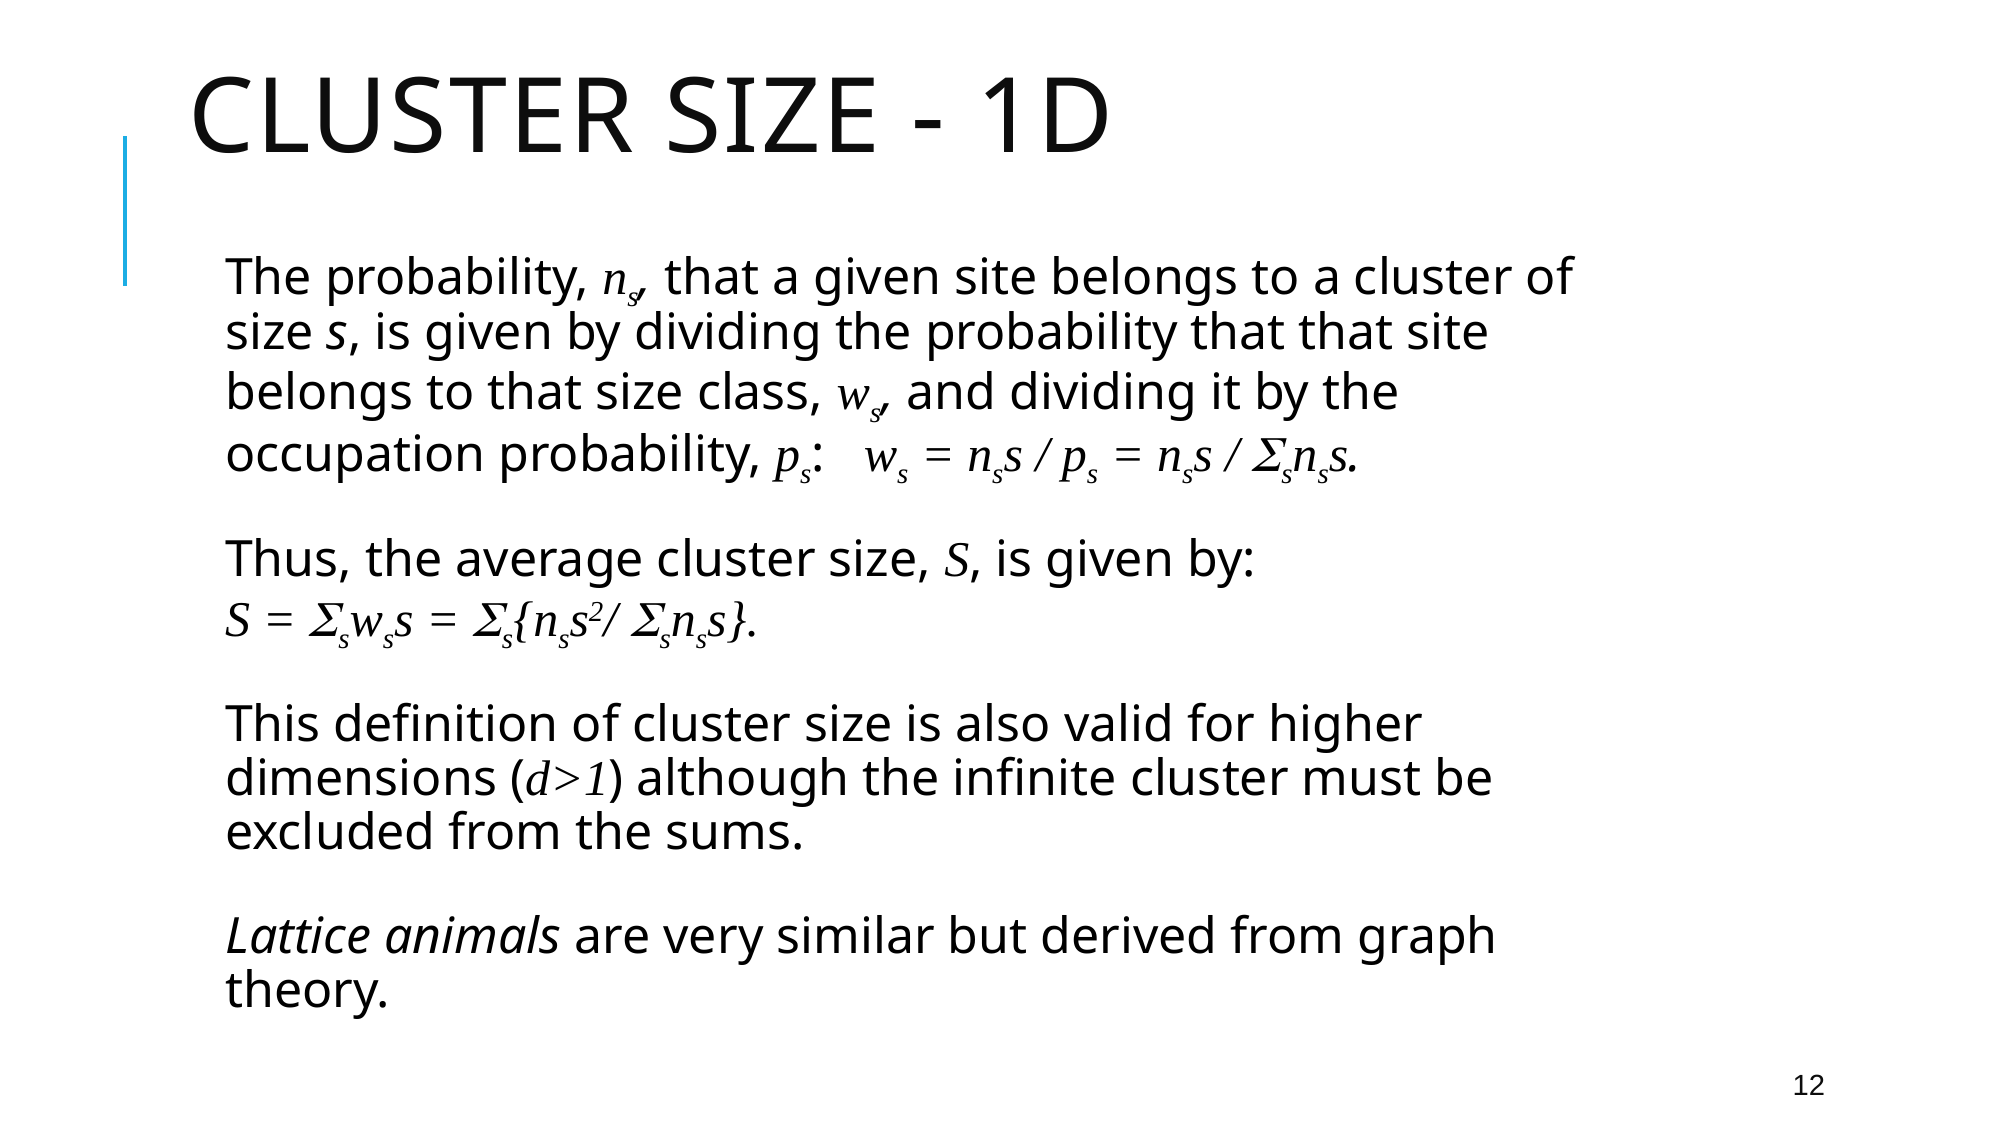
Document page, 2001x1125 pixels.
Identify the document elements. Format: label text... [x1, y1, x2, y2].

title Cluster Size - 1D [173, 0, 1768, 246]
list The probability, ns, that a given site belongs to a cluster of size s, is given by dividing the probability that that site belongs to that size class, ws, and dividing it by the occupation probability, ps: ws = nss / ps = nss / snss. Thus, the average cluster size, S, is given by: S = swss = s{nss2/ snss}. This definition of cluster size is also valid for higher dimensions (d>1) although the infinite cluster must be excluded from the sums. Lattice animals are very similar but derived from graph theory. [202, 237, 1638, 950]
slide_number 12 [1777, 1061, 1938, 1107]
